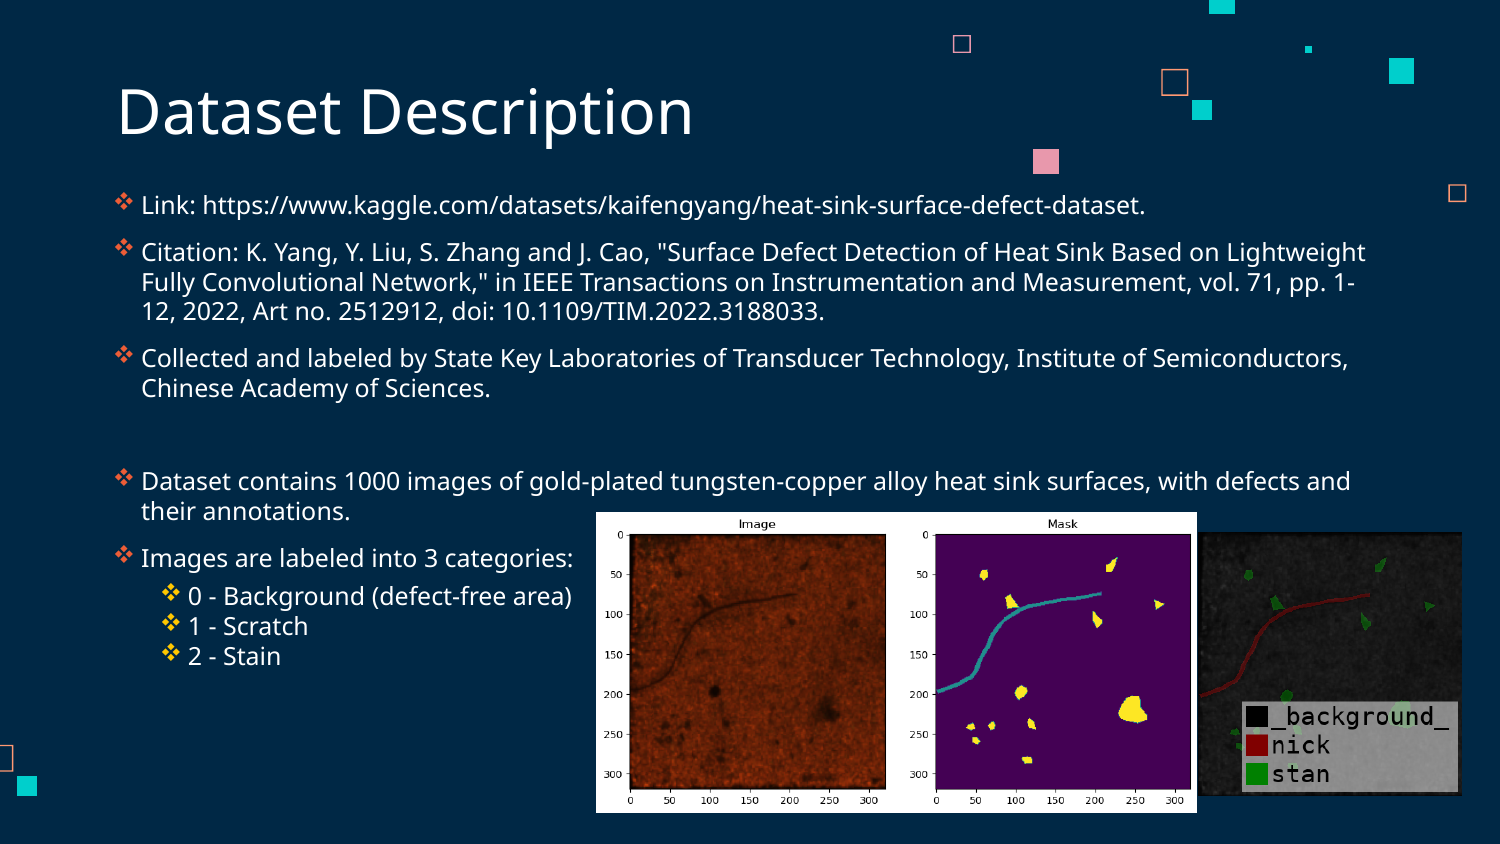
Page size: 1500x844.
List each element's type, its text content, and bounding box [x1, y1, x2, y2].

picture [1198, 532, 1462, 796]
title Dataset Description [101, 67, 878, 163]
list Link: https://www.kaggle.com/datasets/kaifengyang/heat-sink-surface-defect-dataset. Citation: K. Yang, Y. Liu, S. Zhang and J. Cao, "Surface Defect Detection of Heat Sink Based on Lightweight Fully Convolutional Network," in IEEE Transactions on Instrumentation and Measurement, vol. 71, pp. 1-12, 2022, Art no. 2512912, doi: 10.1109/TIM.2022.3188033. Collected and labeled by State Key Laboratories of Transducer Technology, Institute of Semiconductors, Chinese Academy of Sciences. Dataset contains 1000 images of gold-plated tungsten-copper alloy heat sink surfaces, with defects and their annotations. Images are labeled into 3 categories: 0 - Background (defect-free area) 1 - Scratch 2 - Stain [97, 174, 1389, 796]
picture [596, 511, 1197, 813]
